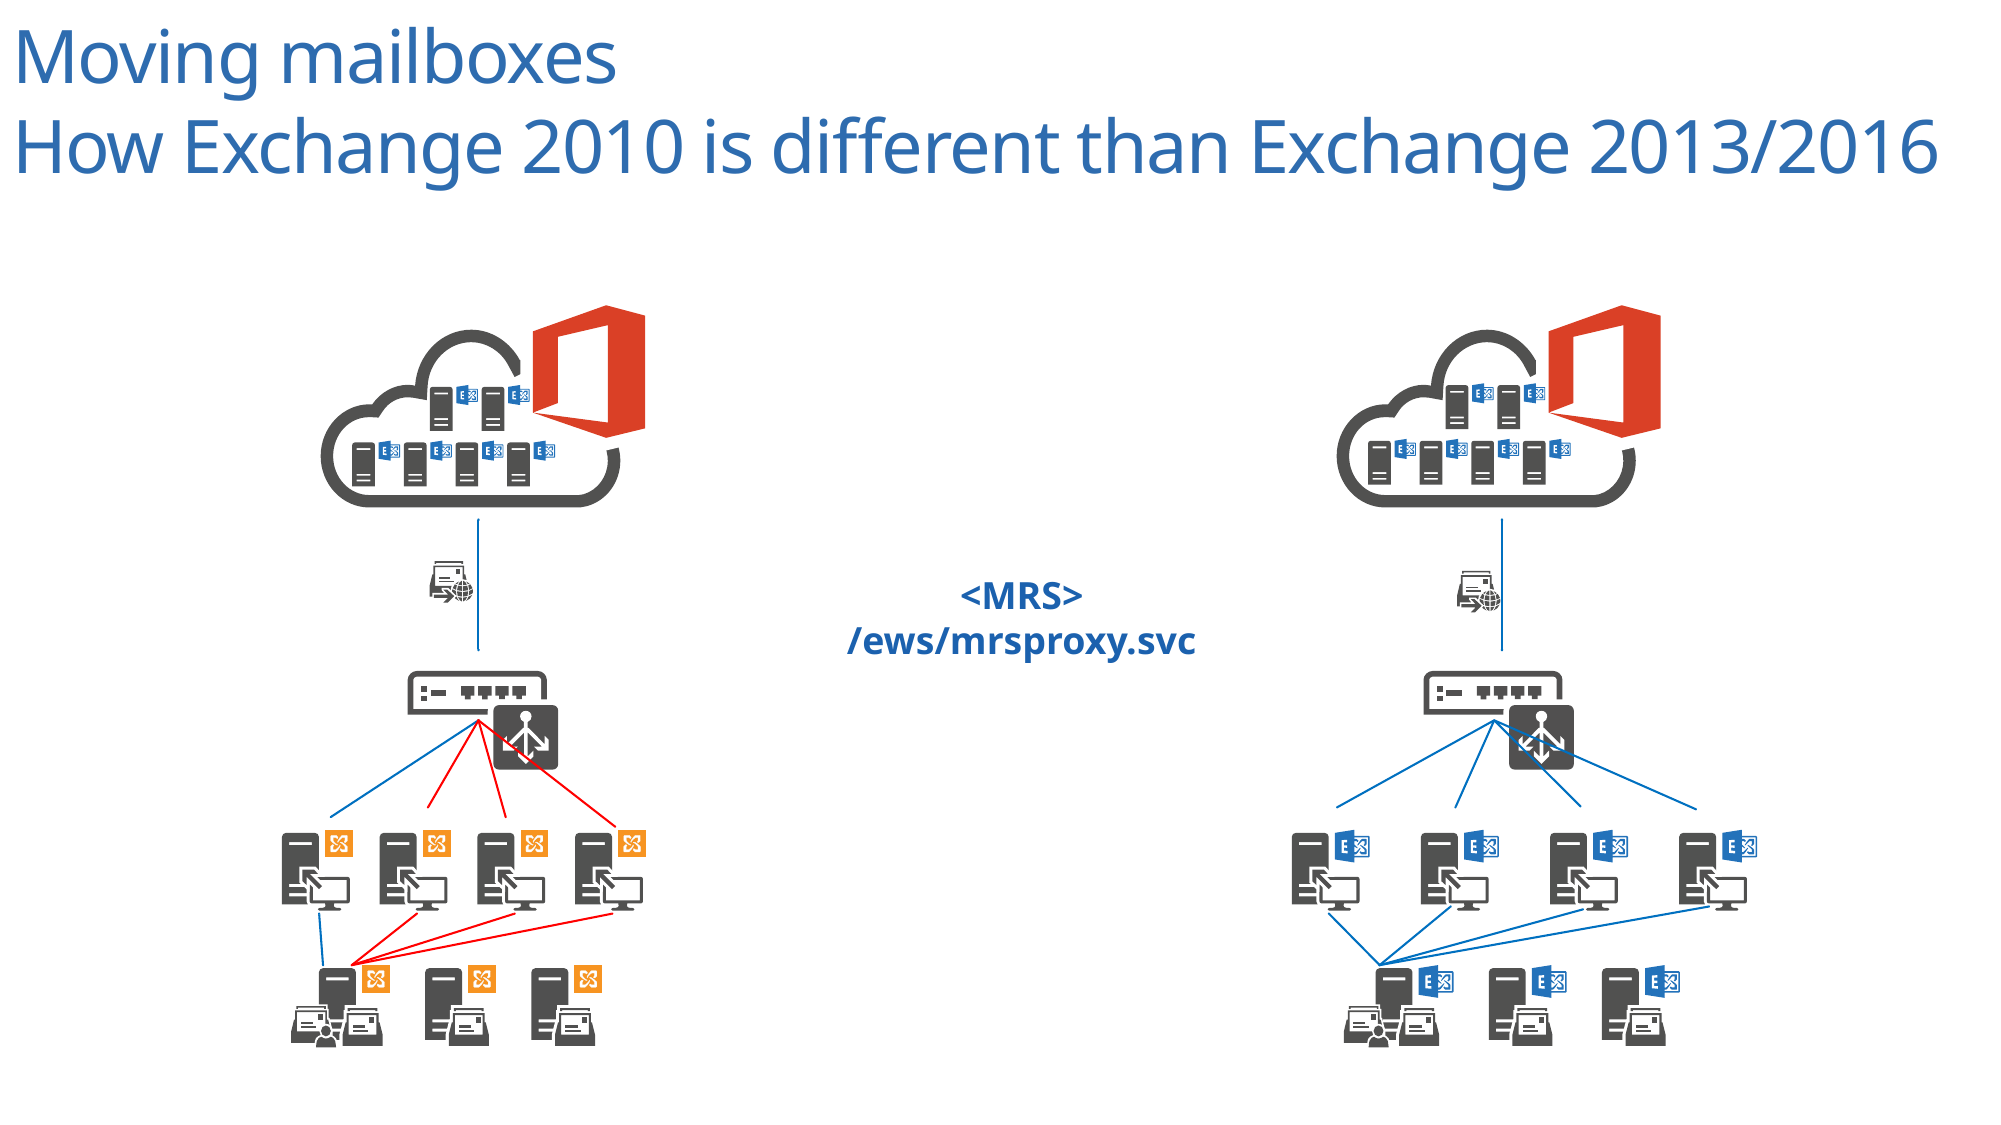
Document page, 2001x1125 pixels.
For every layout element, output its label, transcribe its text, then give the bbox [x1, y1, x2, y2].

text_box <MRS> /ews/mrsproxy.svc [798, 564, 1246, 670]
picture [277, 290, 660, 1051]
title Moving mailboxes How Exchange 2010 is different than Exchange 2013/2016 [12, 10, 1987, 229]
picture [1286, 290, 1762, 1051]
